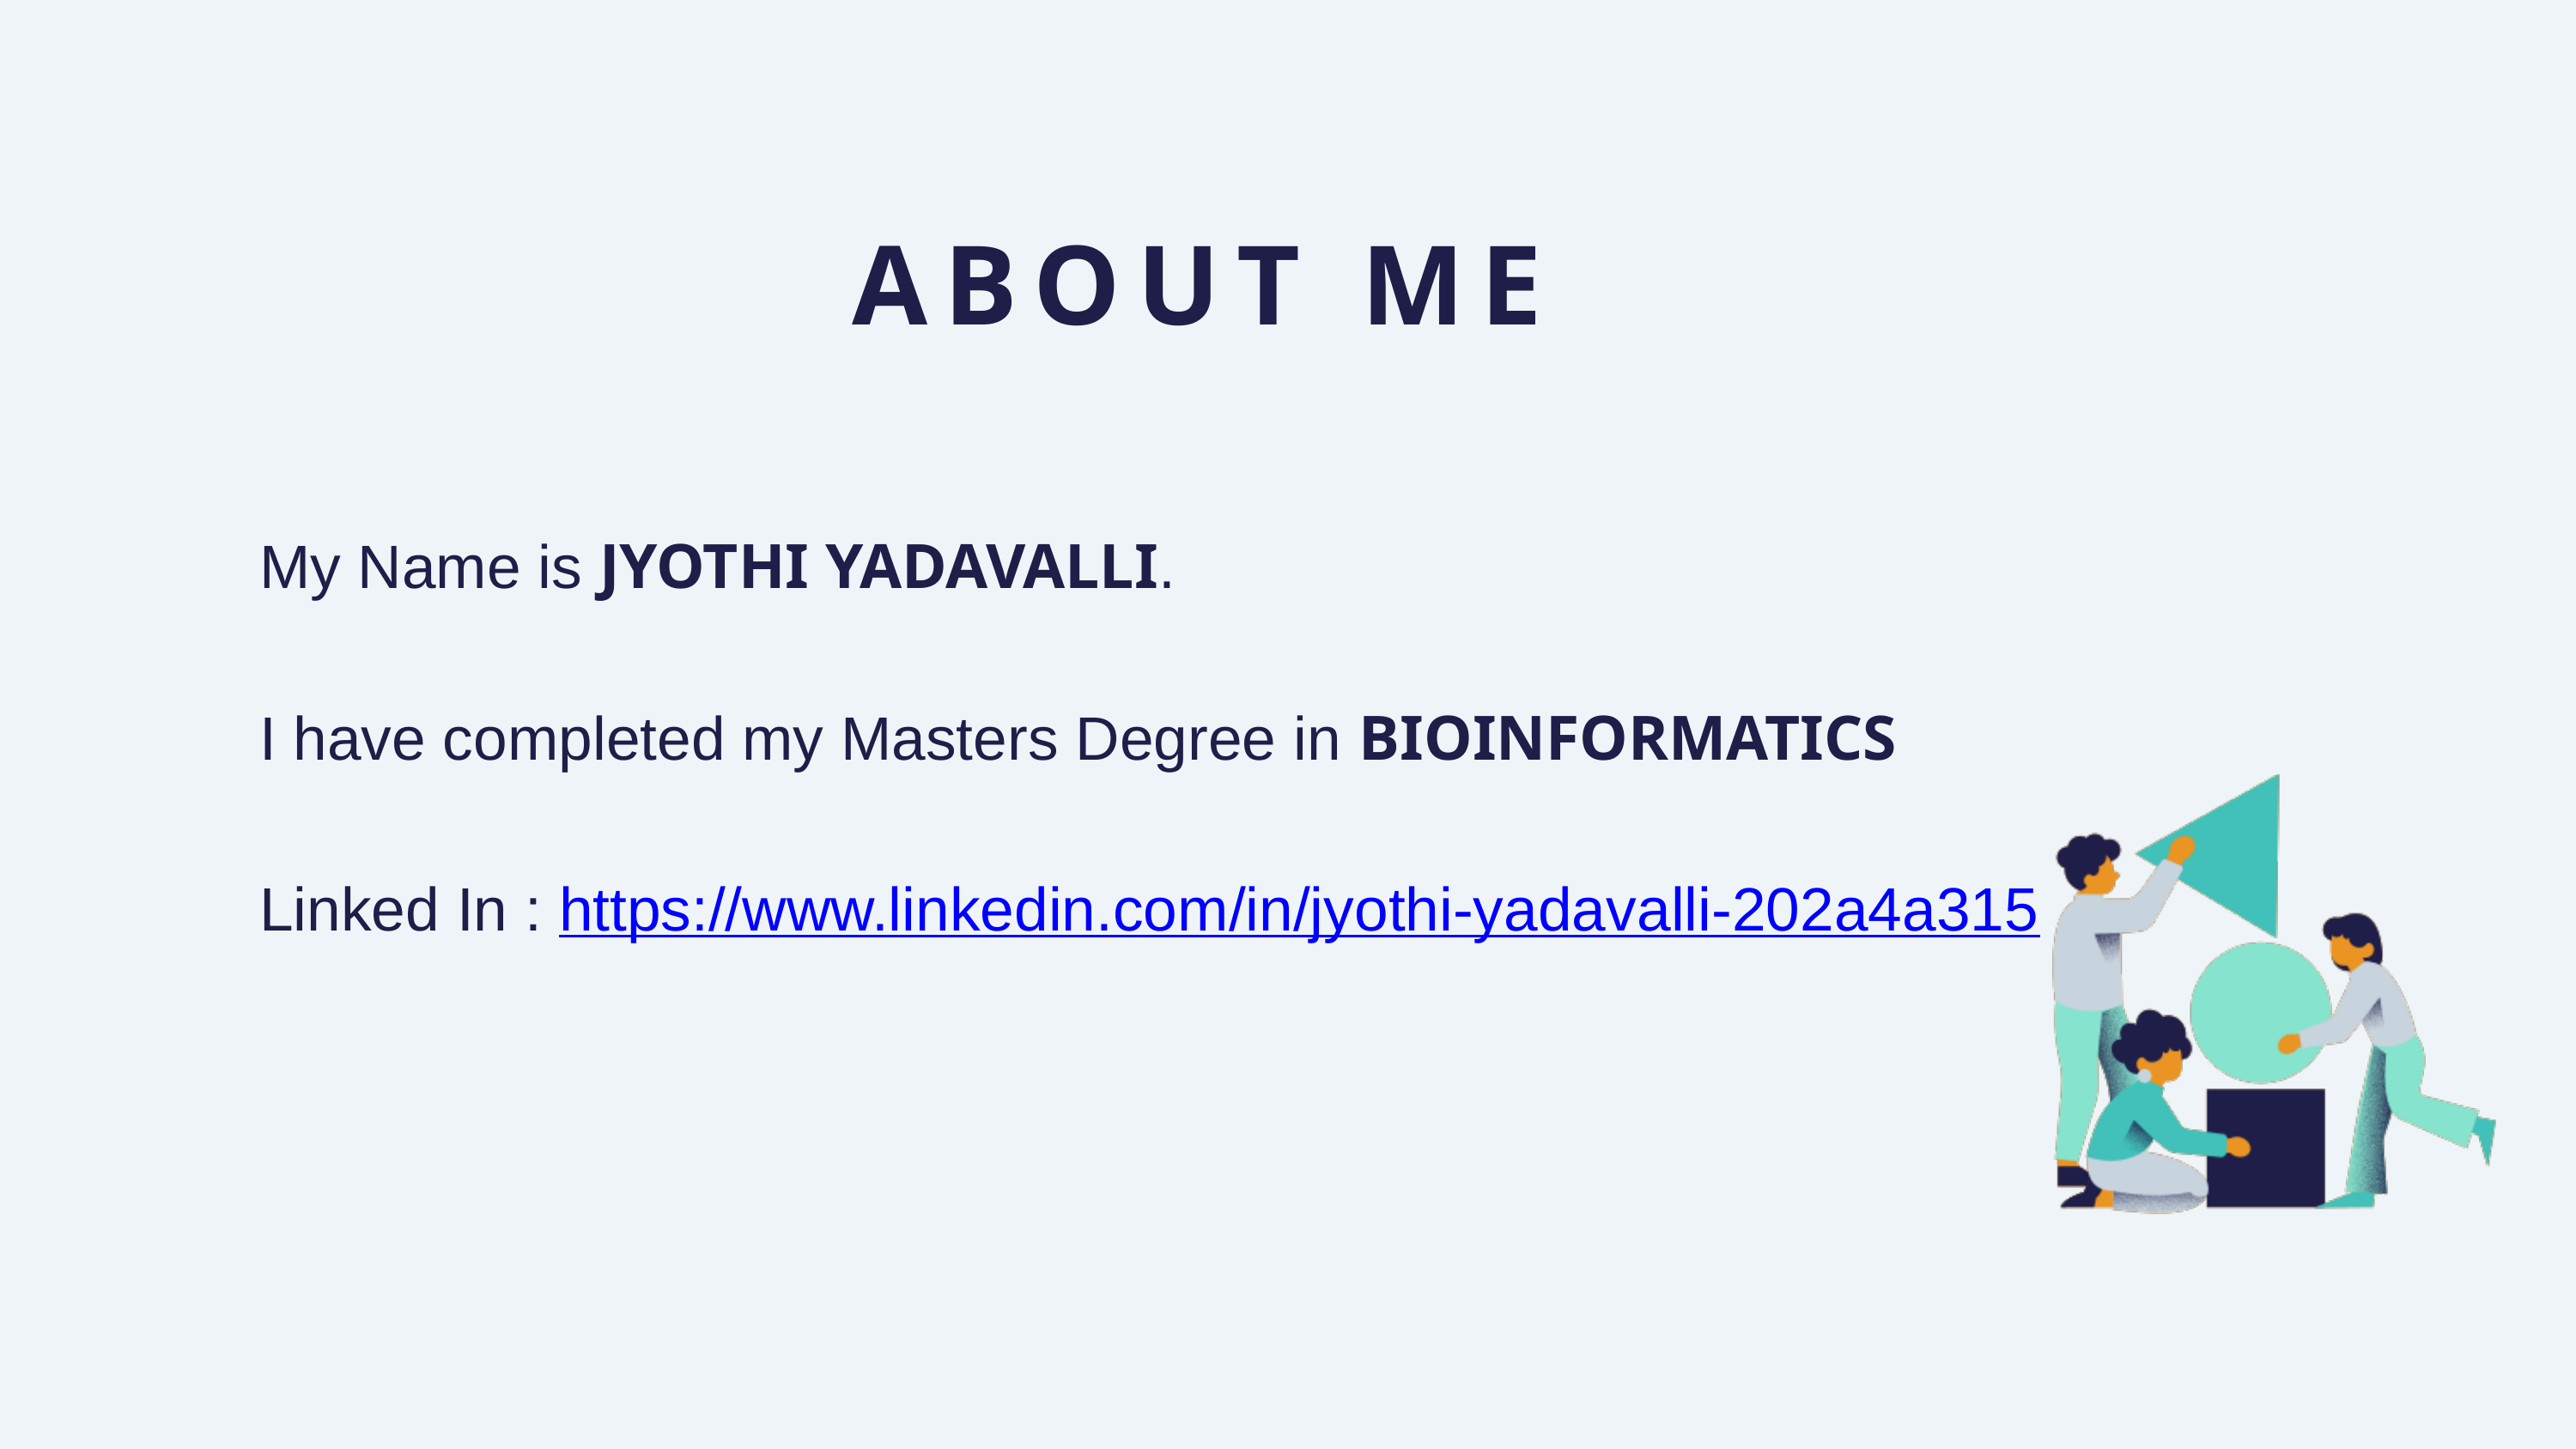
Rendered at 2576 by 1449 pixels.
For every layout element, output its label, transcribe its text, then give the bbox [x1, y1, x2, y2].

text_box ABOUT ME [852, 234, 1996, 348]
text_box [2051, 1029, 2496, 1217]
text_box My Name is JYOTHI YADAVALLI. I have completed my Masters Degree in BIOINFORMATICS Linked In : https://www.linkedin.com/in/jyothi-yadavalli-202a4a315 [259, 515, 2576, 1029]
